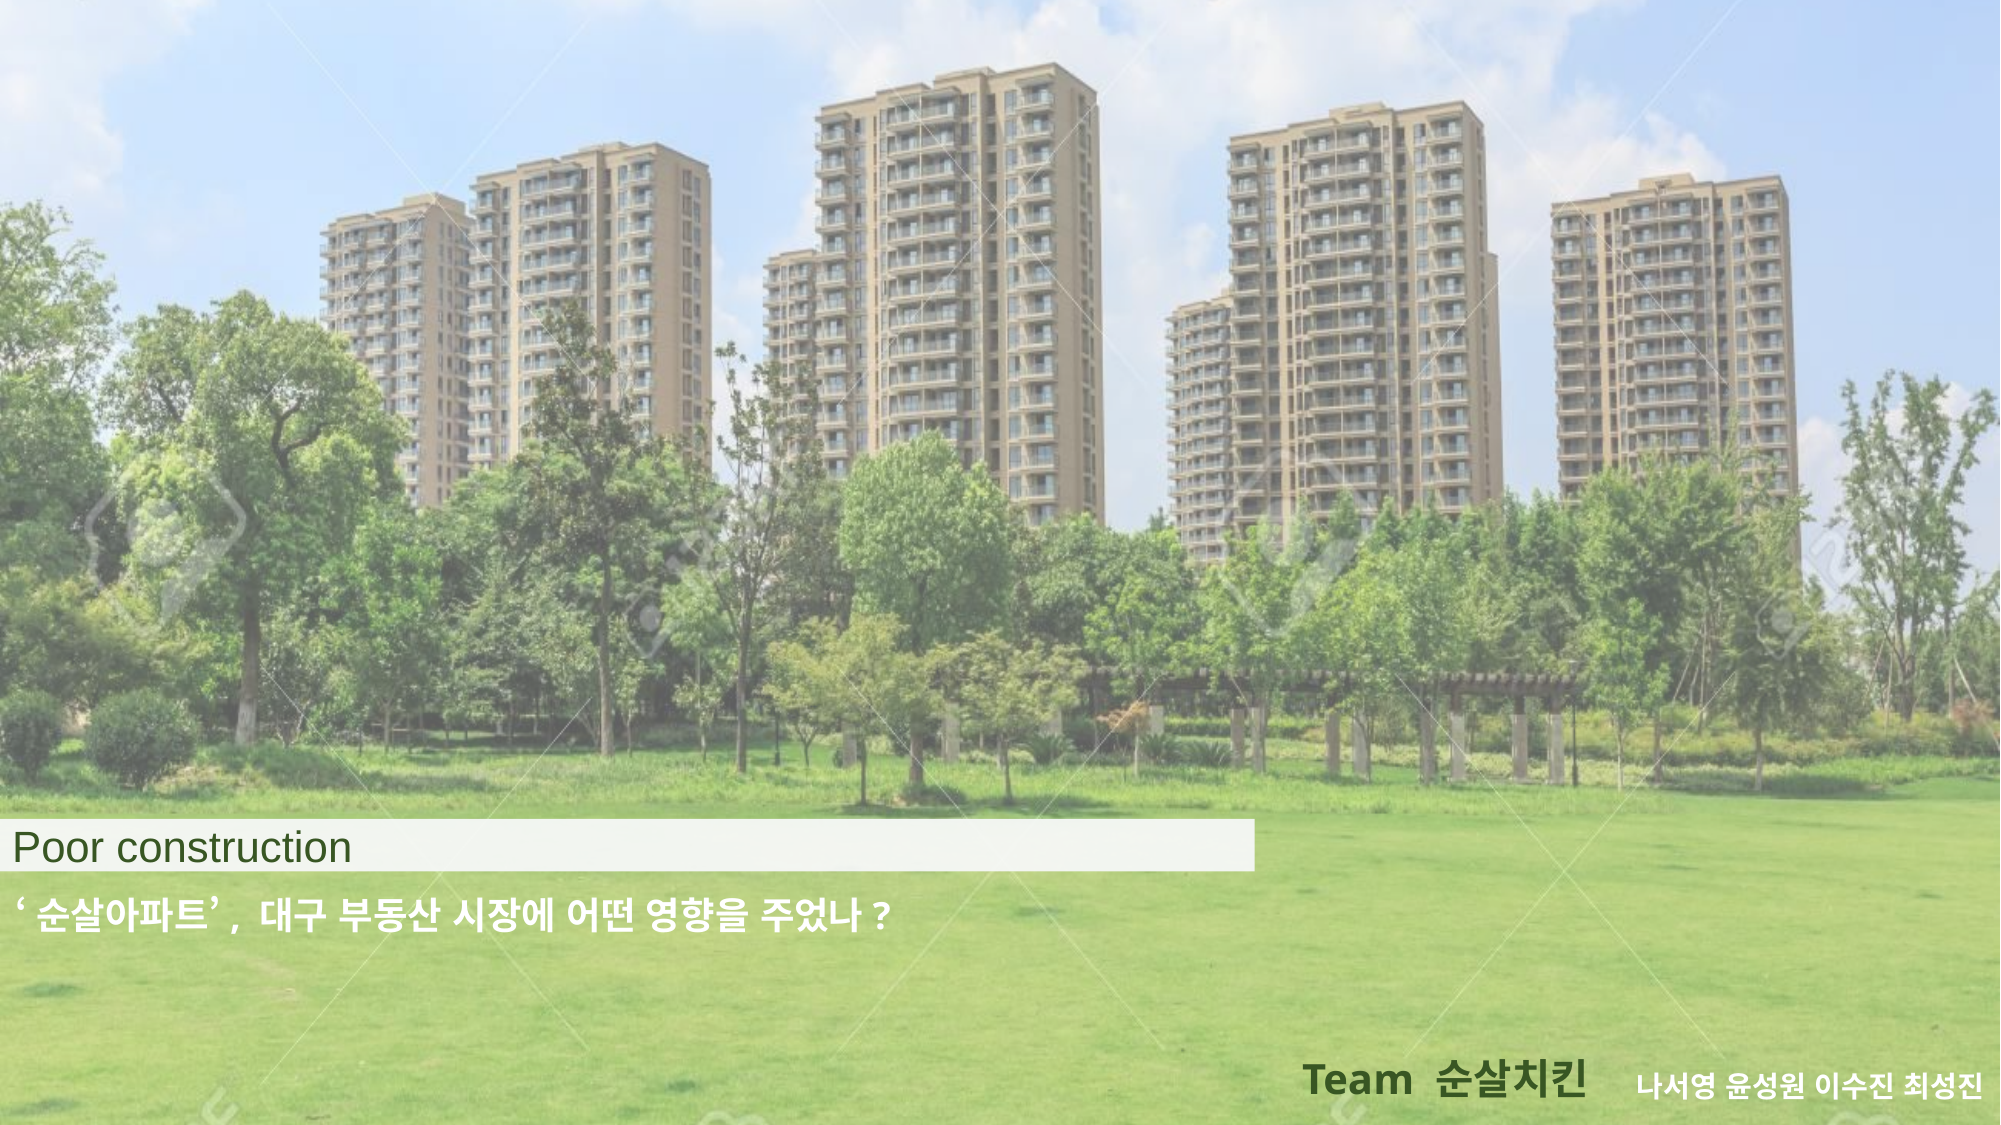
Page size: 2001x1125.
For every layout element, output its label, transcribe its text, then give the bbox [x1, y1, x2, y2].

text_box Team 순살치킨 [1229, 1045, 1605, 1111]
text_box [0, 0, 2000, 1125]
text_box Poor construction [0, 818, 1255, 872]
text_box ‘순살아파트’, 대구 부동산 시장에 어떤 영향을 주었나? [0, 872, 968, 945]
text_box 나서영 윤성원 이수진 최성진 [1523, 1060, 2000, 1111]
